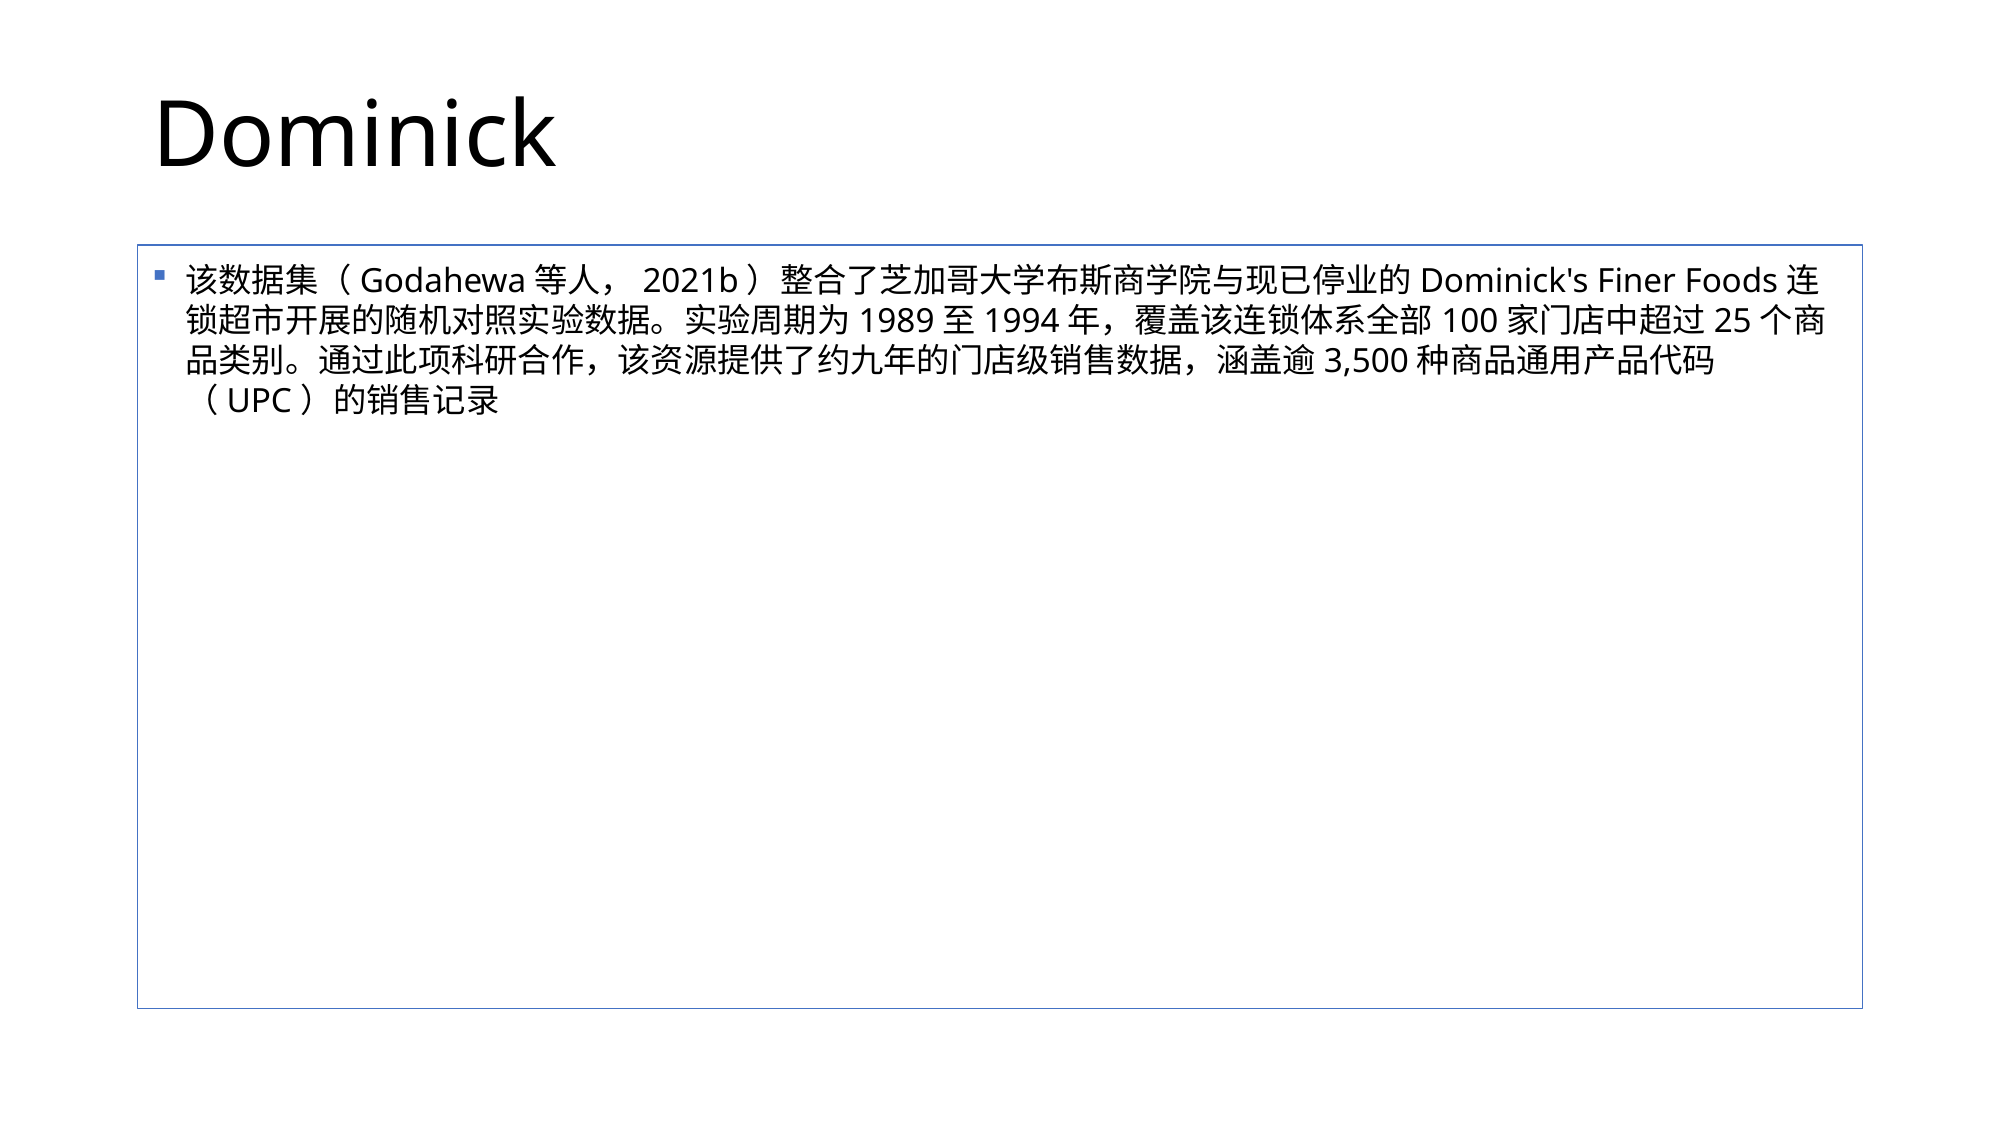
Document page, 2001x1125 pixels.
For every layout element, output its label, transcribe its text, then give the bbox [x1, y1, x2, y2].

title Dominick [137, 28, 1863, 244]
text_box 该数据集（Godahewa等人，2021b）整合了芝加哥大学布斯商学院与现已停业的Dominick's Finer Foods连锁超市开展的随机对照实验数据。实验周期为1989至1994年，覆盖该连锁体系全部100家门店中超过25个商品类别。通过此项科研合作，该资源提供了约九年的门店级销售数据，涵盖逾3,500种商品通用产品代码（UPC）的销售记录 [137, 244, 1863, 1009]
